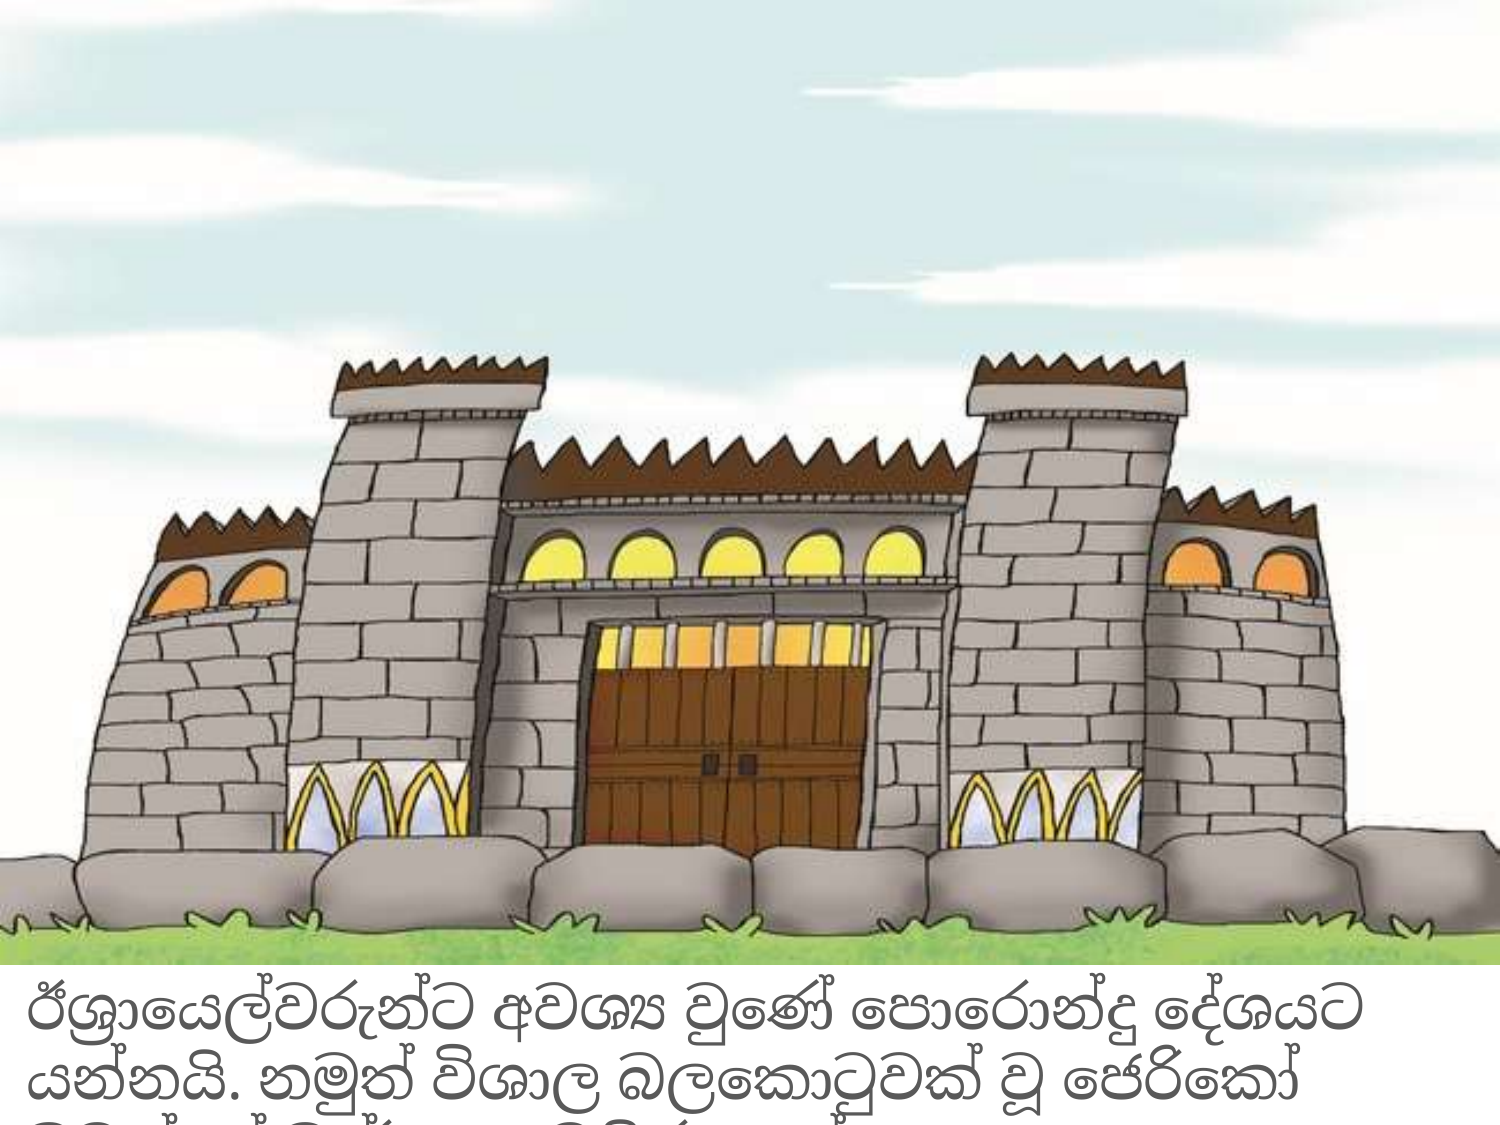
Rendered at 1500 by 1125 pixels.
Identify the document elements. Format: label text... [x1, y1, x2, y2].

text_box ඊශ්‍රායෙල්වරුන්ට අවශ්‍ය වුණේ පොරොන්දු දේශයට යන්නයි. නමුත් විශාල බලකොටුවක් වූ ජෙරිකෝ ඔවුන්ගේ මාර්ගය අවහිර කළේය. [11, 973, 1483, 1125]
picture [0, 0, 1500, 965]
